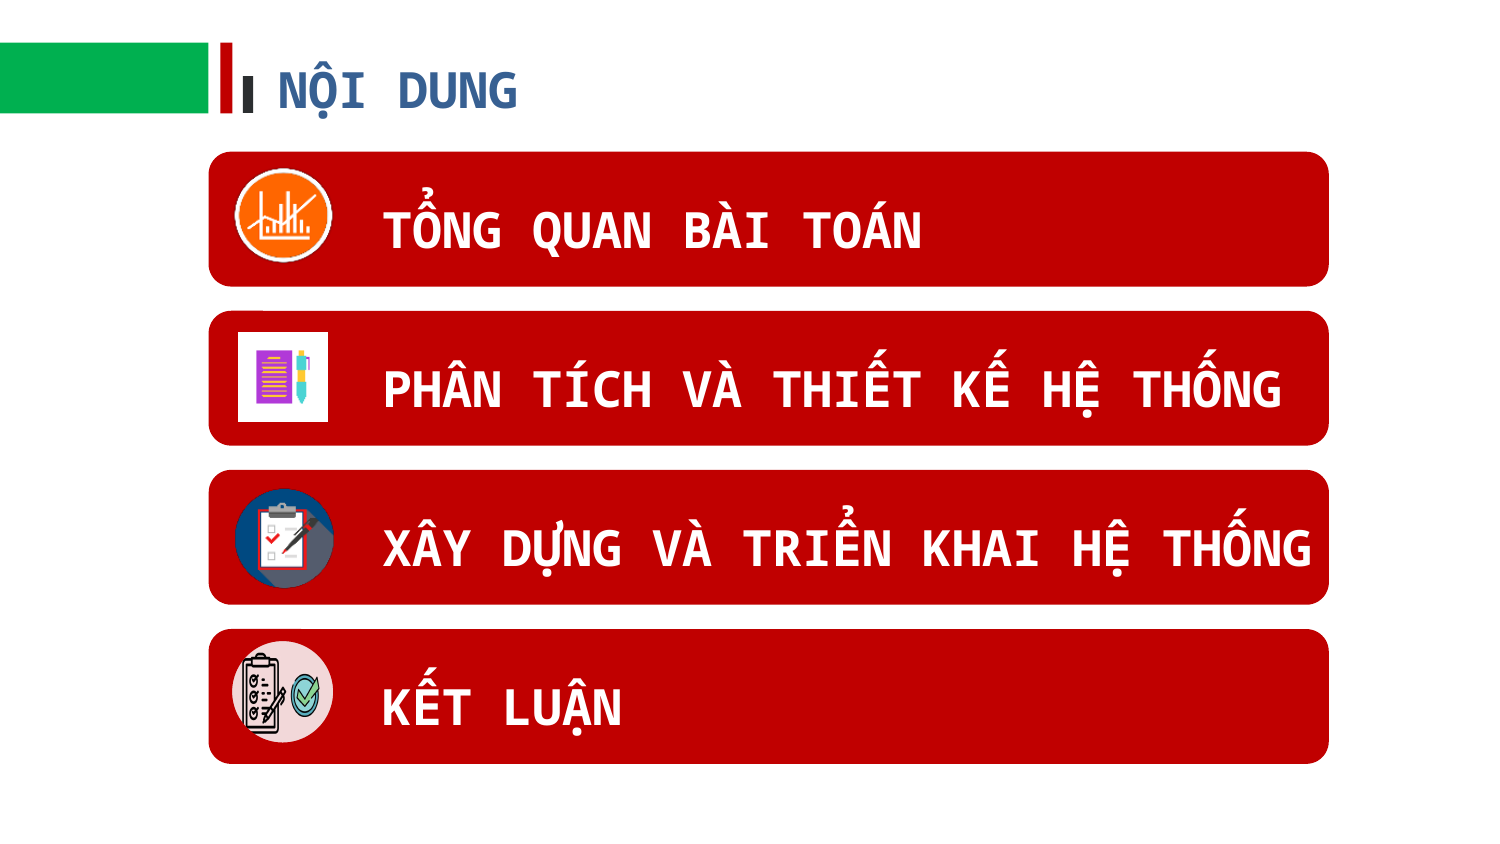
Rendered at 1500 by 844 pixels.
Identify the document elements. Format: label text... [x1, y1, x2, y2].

picture [238, 332, 329, 423]
text_box KẾT LUẬN [367, 638, 1451, 744]
text_box [218, 41, 234, 116]
text_box [206, 467, 1331, 607]
text_box NỘI DUNG [263, 51, 1350, 127]
text_box TỔNG QUAN BÀI TOÁN [367, 161, 1451, 266]
picture [229, 164, 337, 268]
text_box XÂY DỰNG VÀ TRIỂN KHAI HỆ THỐNG [367, 479, 1451, 585]
picture [220, 479, 349, 596]
text_box PHÂN TÍCH VÀ THIẾT KẾ HỆ THỐNG [367, 320, 1451, 425]
text_box [0, 41, 211, 116]
text_box [241, 74, 255, 115]
text_box [230, 639, 335, 745]
text_box [206, 308, 1331, 448]
text_box [206, 149, 1331, 289]
text_box [206, 626, 1331, 766]
